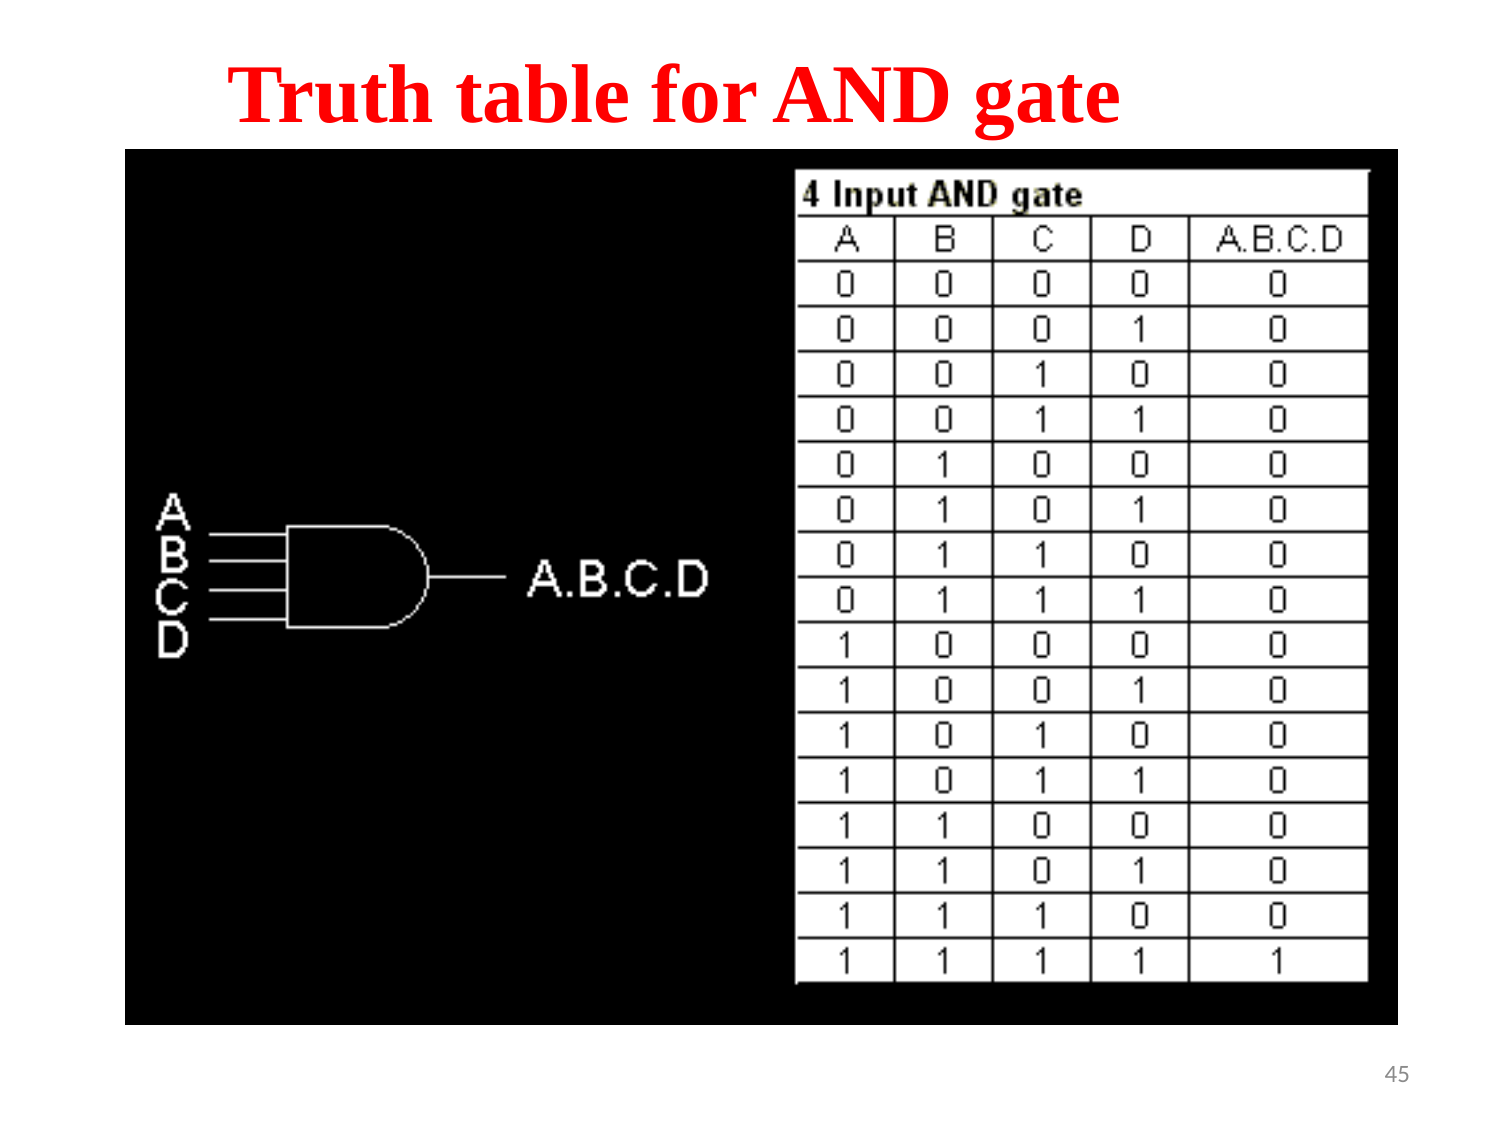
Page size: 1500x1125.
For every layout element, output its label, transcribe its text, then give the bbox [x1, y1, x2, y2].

slide_number 45 [1074, 1042, 1425, 1103]
picture [124, 149, 1398, 1026]
text_box Truth table for AND gate [0, 12, 1350, 166]
